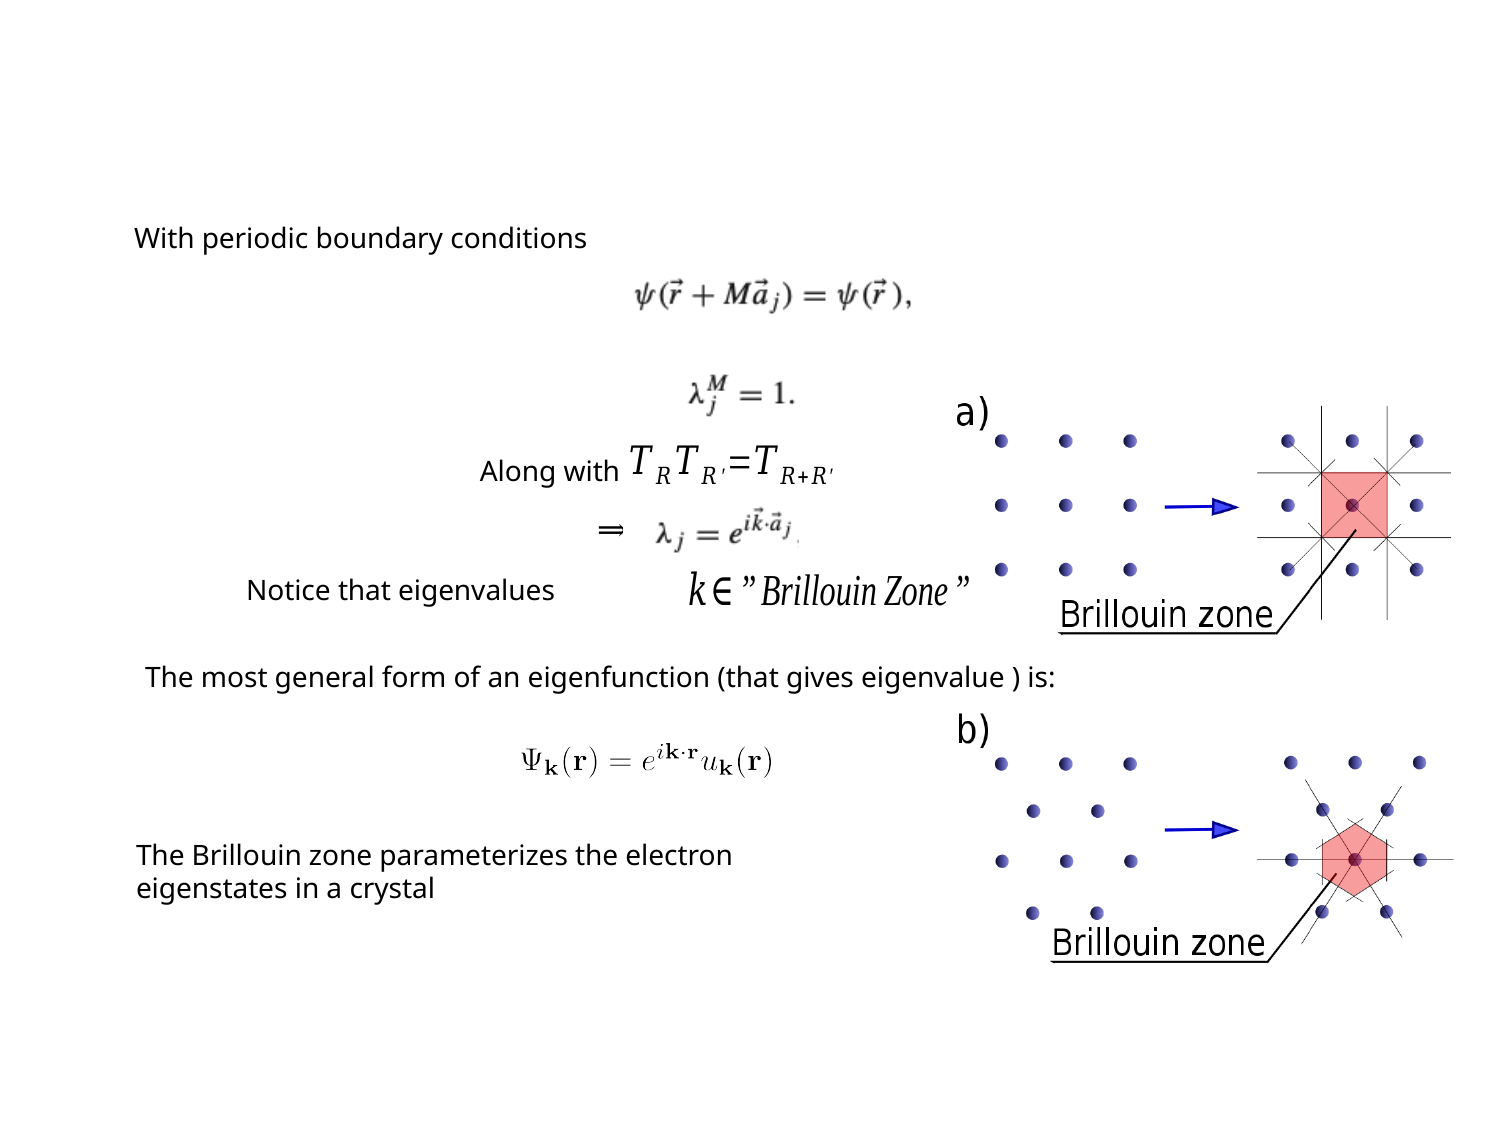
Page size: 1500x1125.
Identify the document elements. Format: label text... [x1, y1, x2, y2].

picture [598, 258, 942, 328]
picture [930, 383, 1461, 970]
picture [521, 743, 771, 778]
text_box The Brillouin zone parameterizes the electron eigenstates in a crystal [121, 829, 907, 912]
picture [661, 356, 817, 418]
text_box With periodic boundary conditions [119, 213, 603, 262]
text_box Along with [465, 446, 636, 495]
picture [623, 496, 799, 559]
